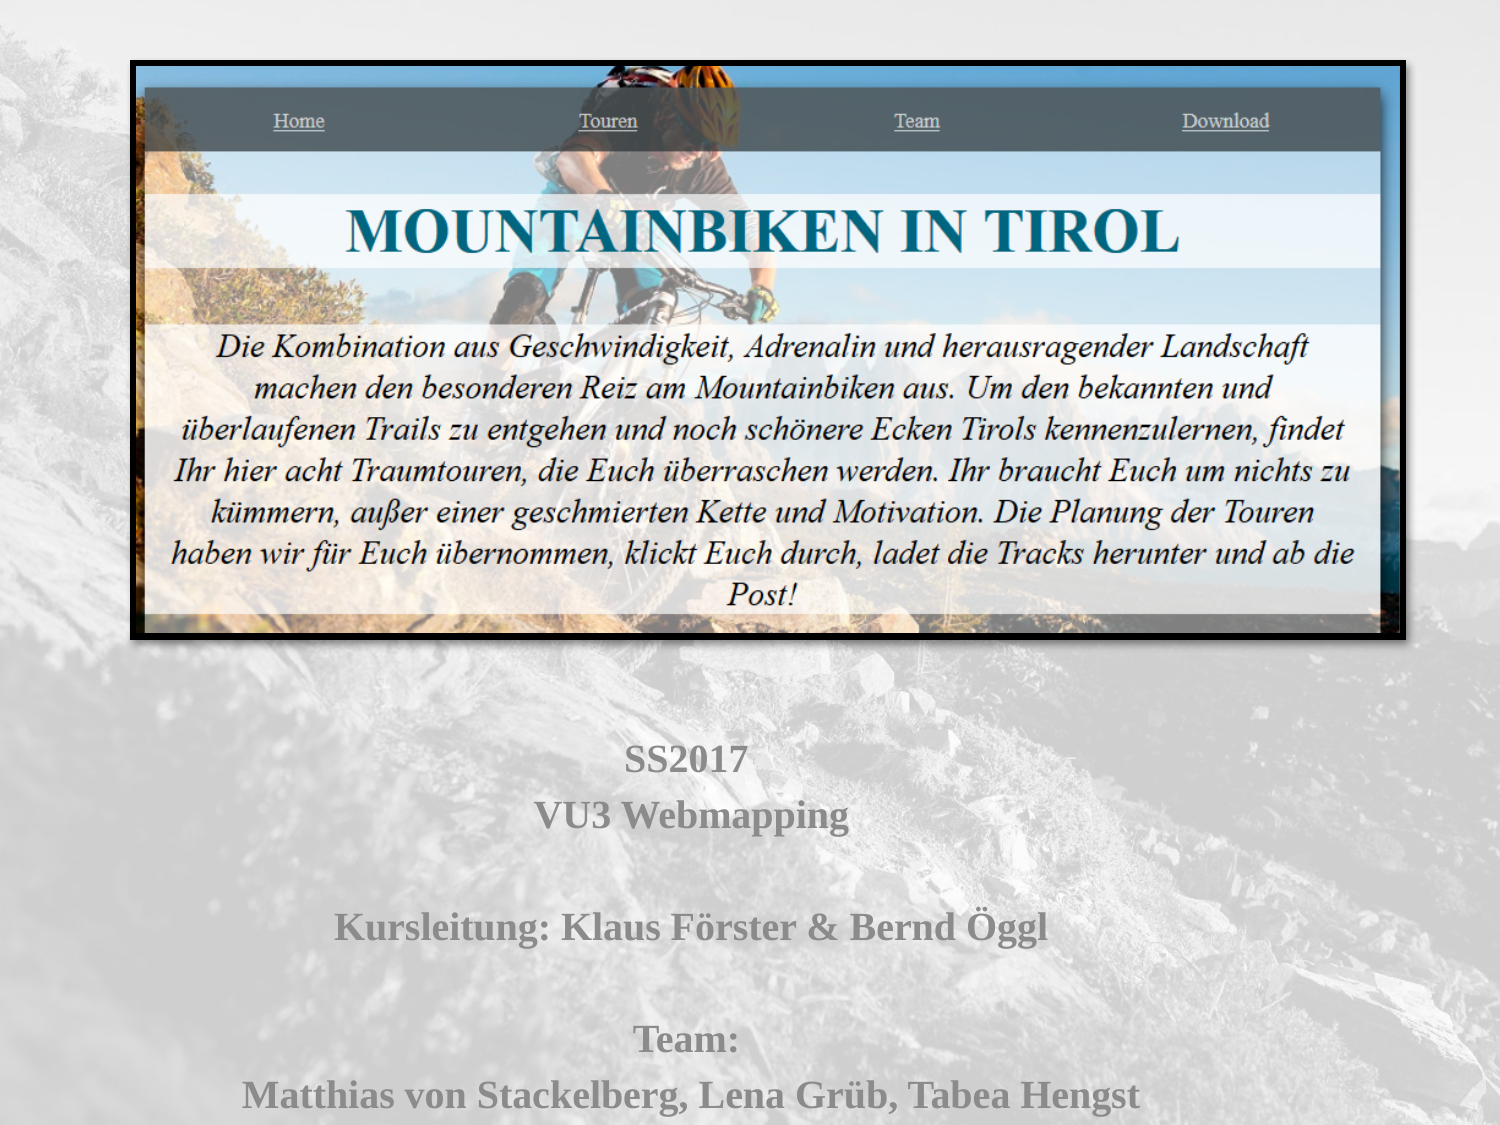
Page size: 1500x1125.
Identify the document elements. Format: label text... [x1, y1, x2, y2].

subtitle SS2017 VU3 Webmapping Kursleitung: Klaus Förster & Bernd Öggl Team: Matthias von Stackelberg, Lena Grüb, Tabea Hengst [0, 668, 1388, 1125]
picture [135, 66, 1400, 634]
